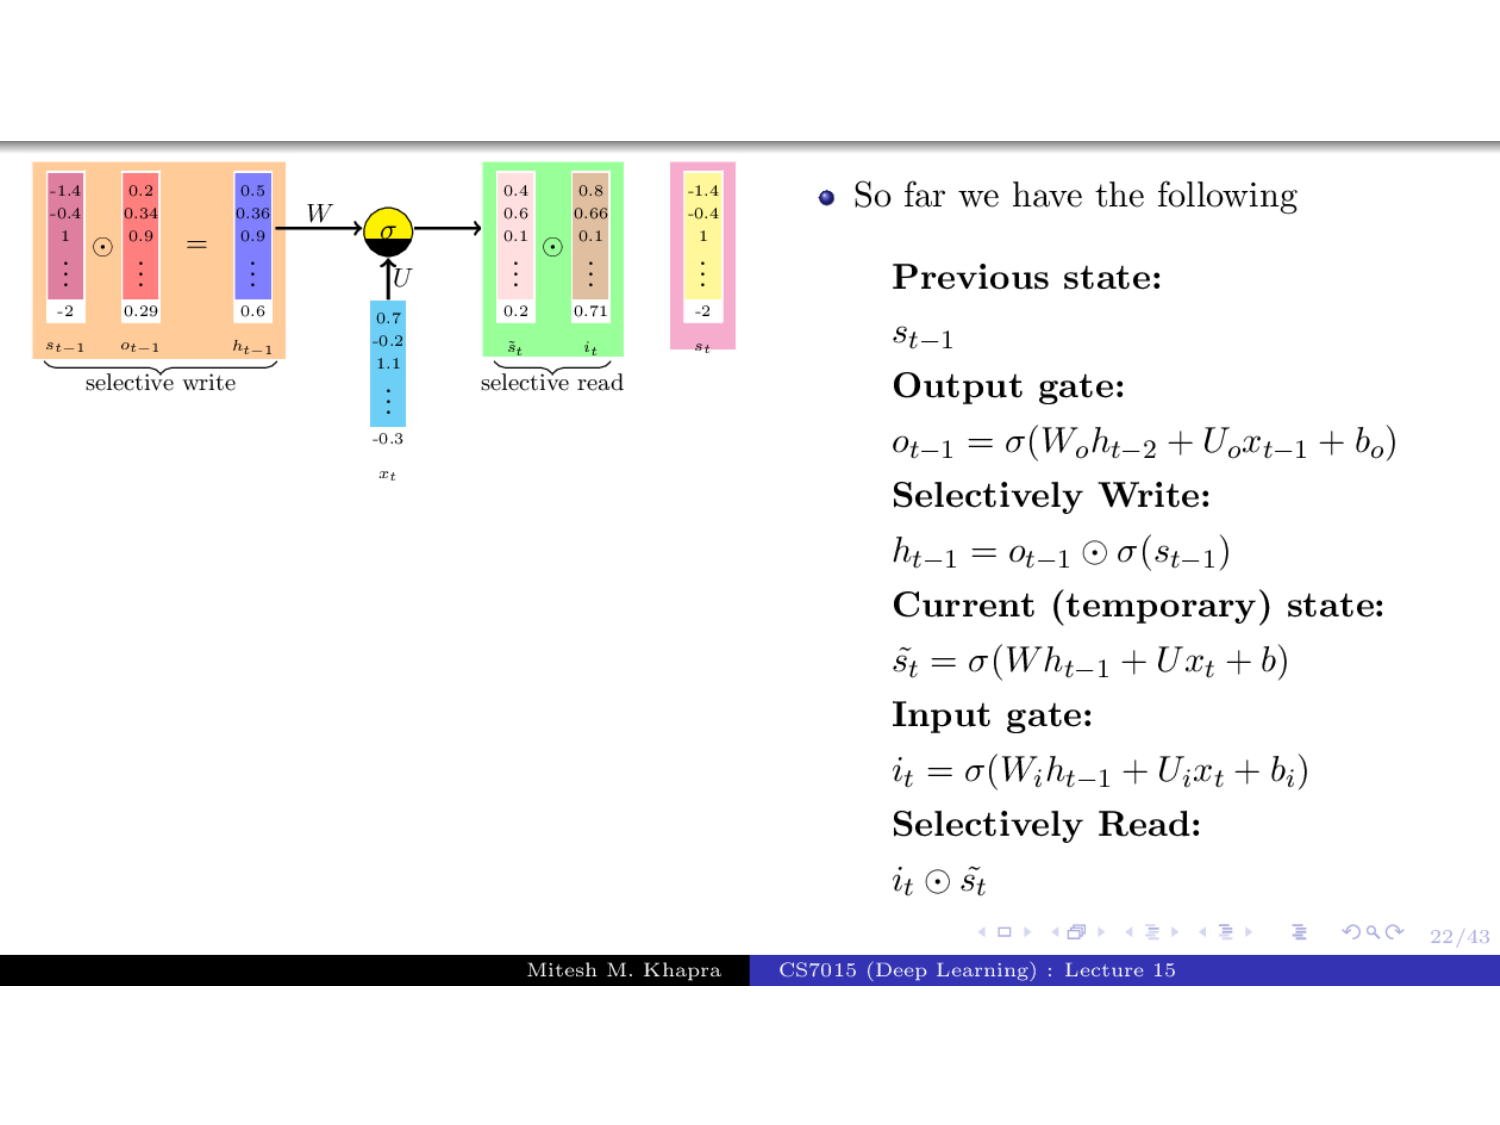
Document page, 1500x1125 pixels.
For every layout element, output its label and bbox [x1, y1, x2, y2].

picture [0, 141, 1500, 986]
